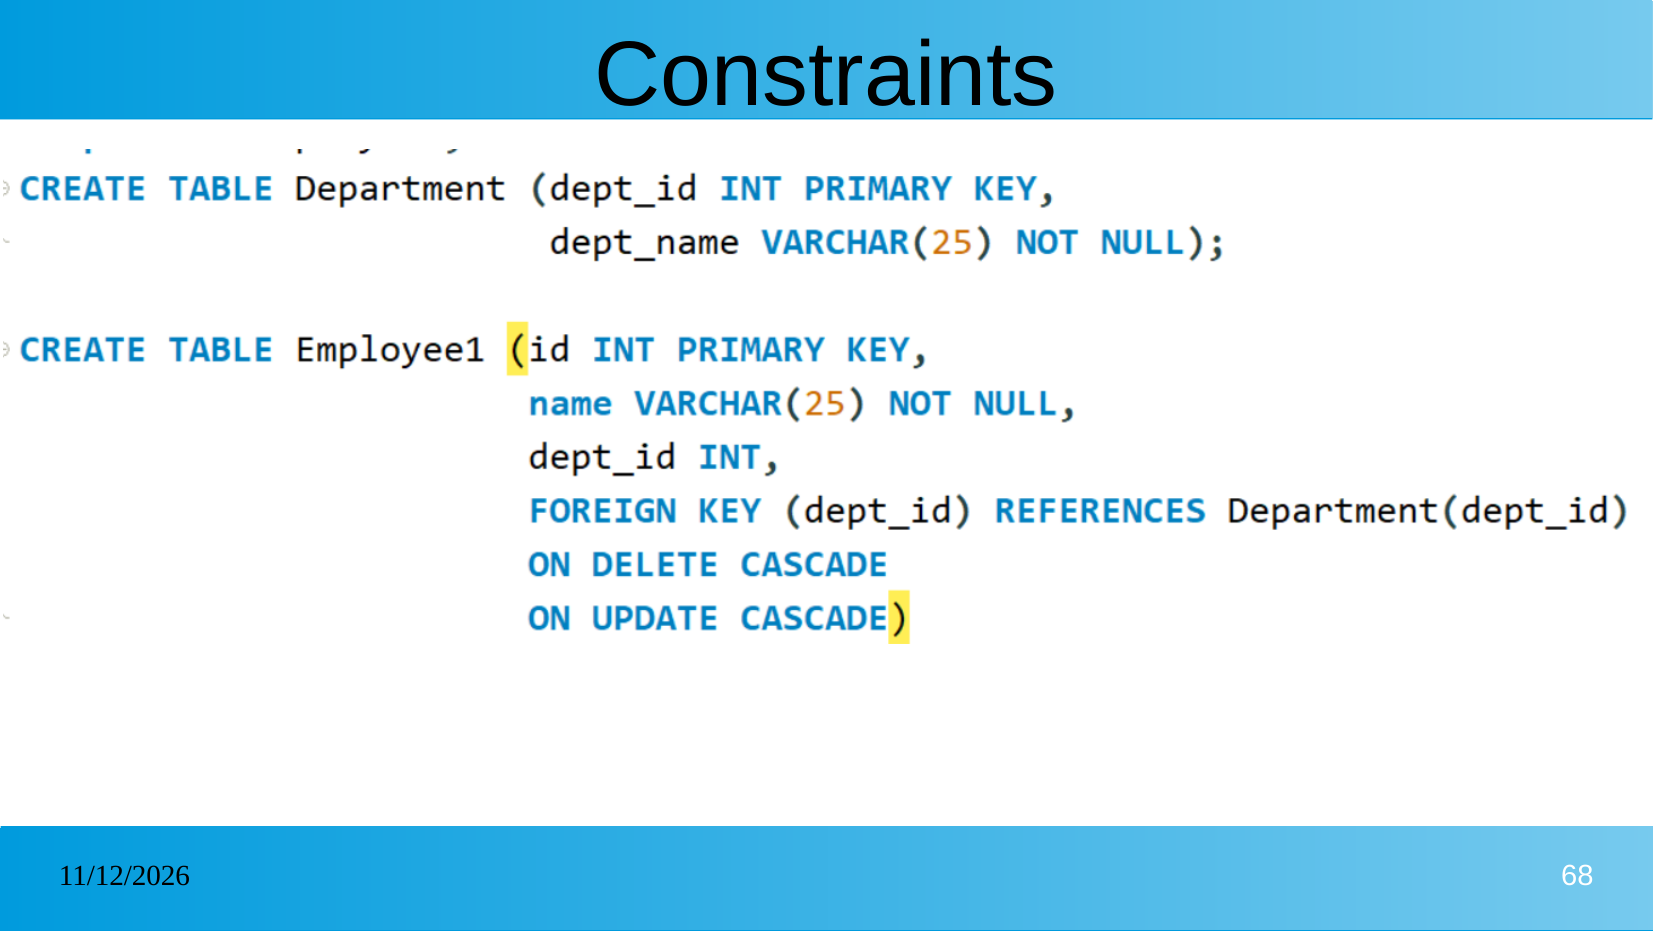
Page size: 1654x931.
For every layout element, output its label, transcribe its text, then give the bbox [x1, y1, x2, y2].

slide_number 68 [1210, 856, 1594, 915]
title Constraints [59, 29, 1594, 108]
picture [3, 148, 1654, 644]
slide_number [59, 856, 443, 915]
